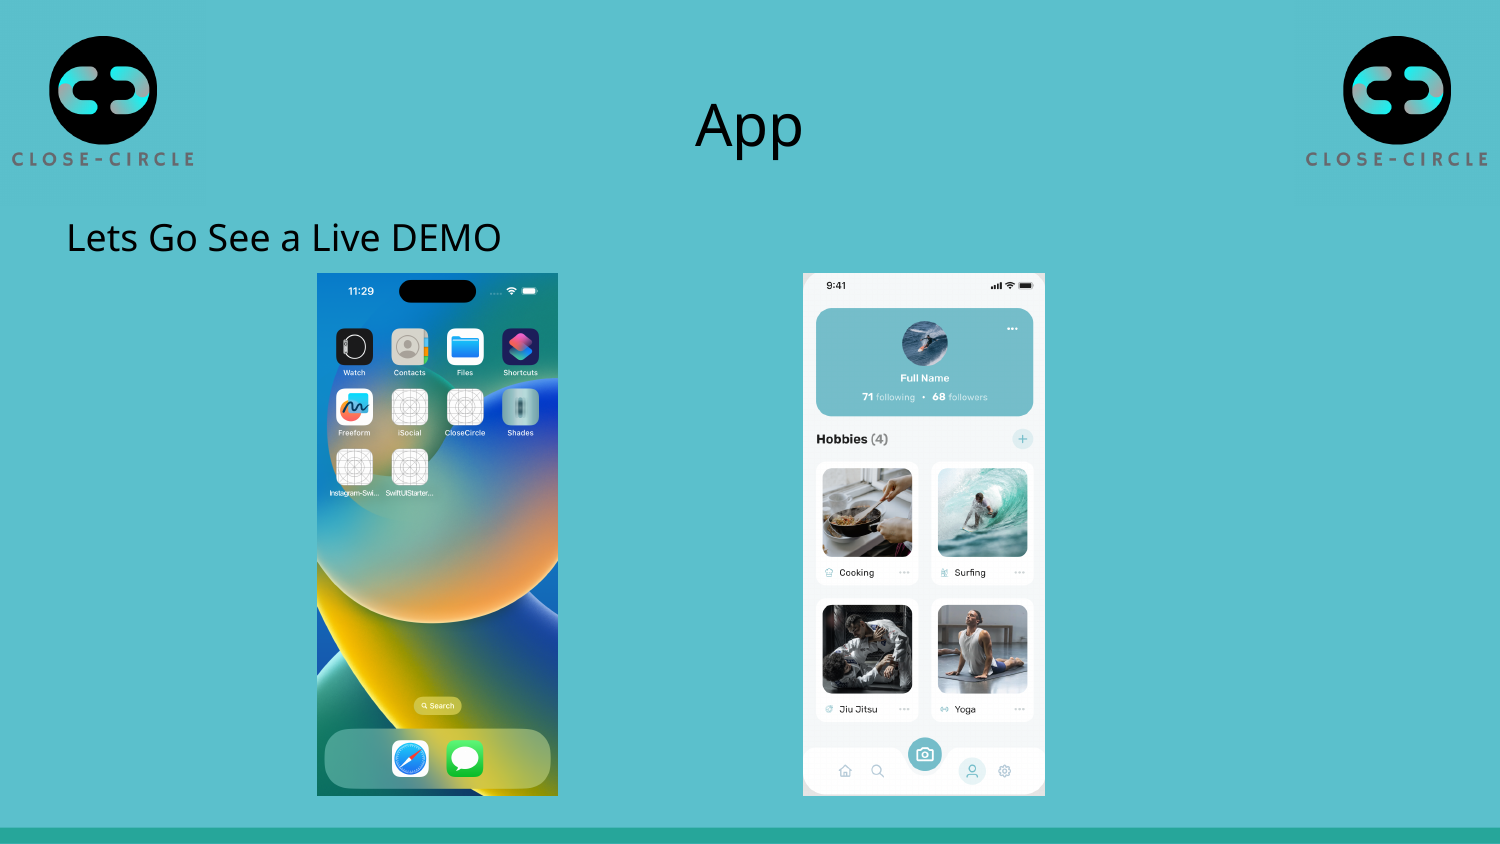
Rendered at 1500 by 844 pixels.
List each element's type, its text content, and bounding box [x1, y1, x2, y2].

picture [803, 272, 1045, 796]
list Lets Go See a Live DEMO [51, 192, 1449, 750]
picture [316, 372, 323, 380]
title App [210, 72, 1289, 174]
picture [0, 0, 206, 206]
picture [1294, 0, 1500, 206]
picture [316, 272, 559, 796]
